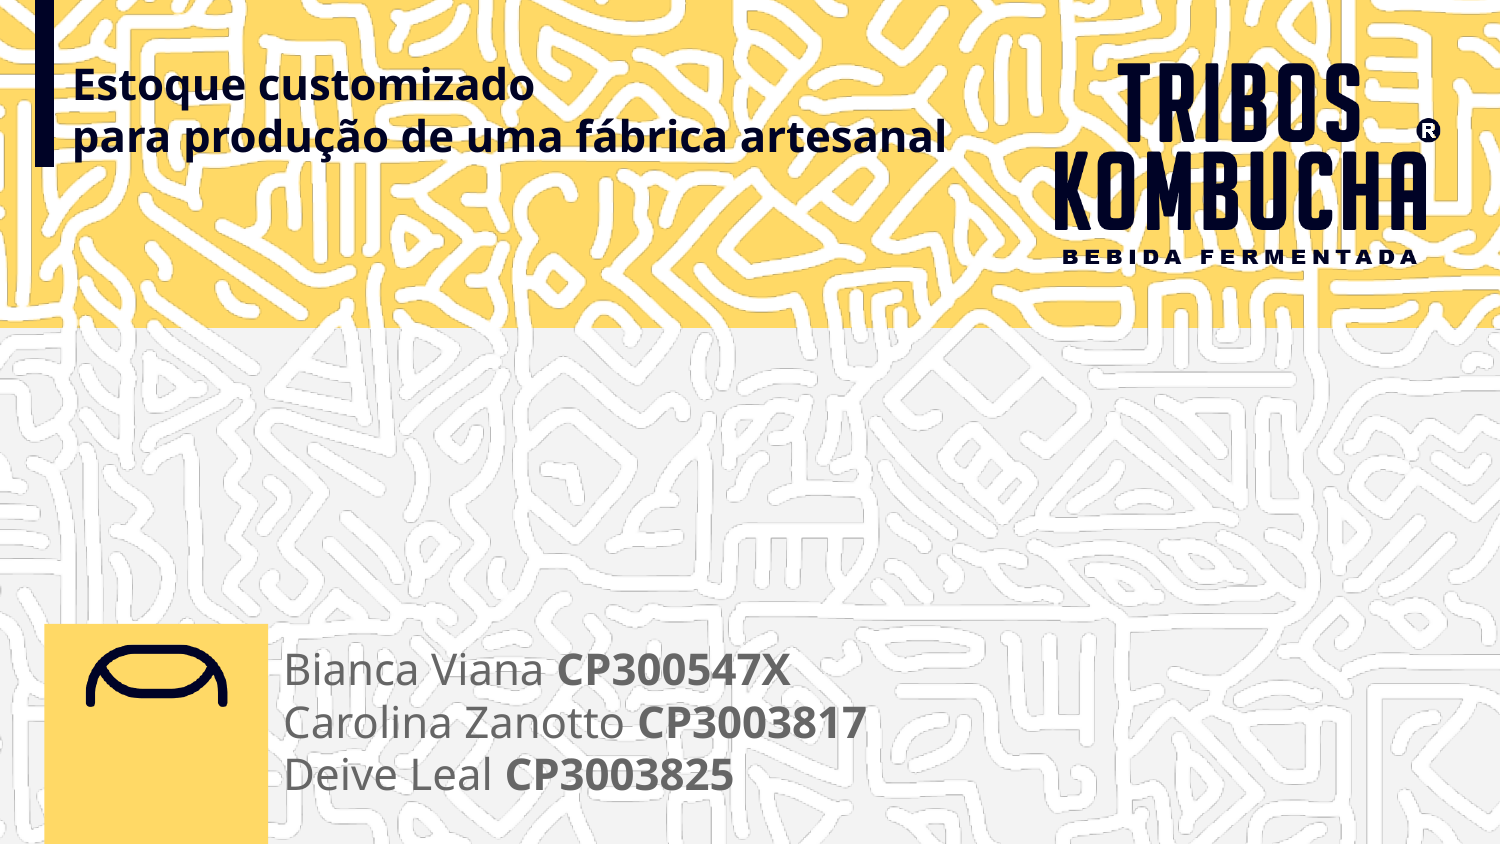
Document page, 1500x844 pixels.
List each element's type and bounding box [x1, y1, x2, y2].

picture [0, 0, 1500, 844]
text_box [44, 623, 269, 844]
